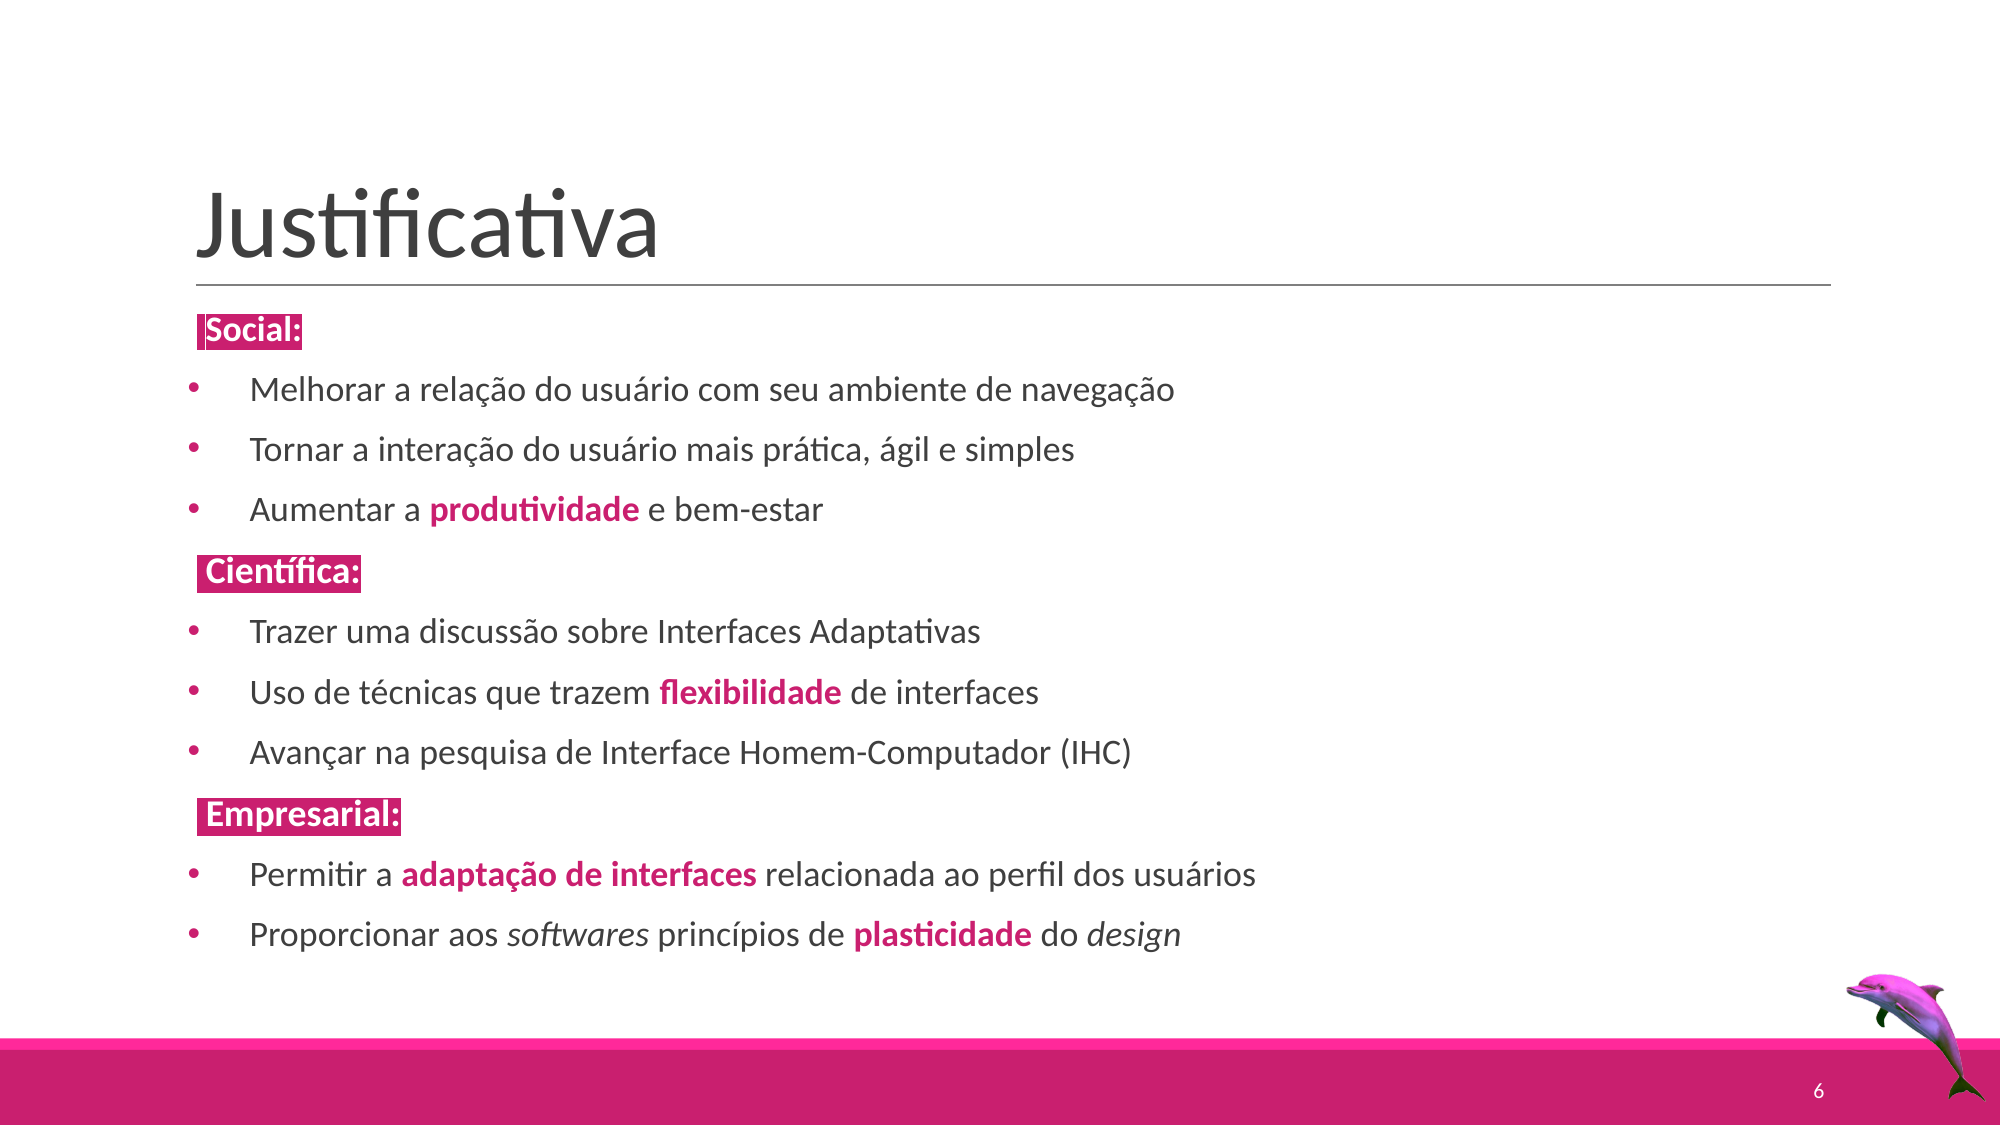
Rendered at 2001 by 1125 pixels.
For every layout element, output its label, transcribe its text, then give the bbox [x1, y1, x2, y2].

text_box [1991, 1036, 2000, 1048]
picture [1845, 968, 1986, 1109]
text_box [0, 1036, 1840, 1048]
title Justificativa [180, 47, 1830, 285]
slide_number 6 [1624, 1059, 1840, 1120]
list Social: Melhorar a relação do usuário com seu ambiente de navegação Tornar a interação do usuário mais prática, ágil e simples Aumentar a produtividade e bem-estar Científica: Trazer uma discussão sobre Interfaces Adaptativas Uso de técnicas que trazem flexibilidade de interfaces Avançar na pesquisa de Interface Homem-Computador (IHC) Empresarial: Permitir a adaptação de interfaces relacionada ao perfil dos usuários Proporcionar aos softwares princípios de plasticidade do design [180, 302, 1830, 963]
text_box [0, 1048, 2000, 1125]
